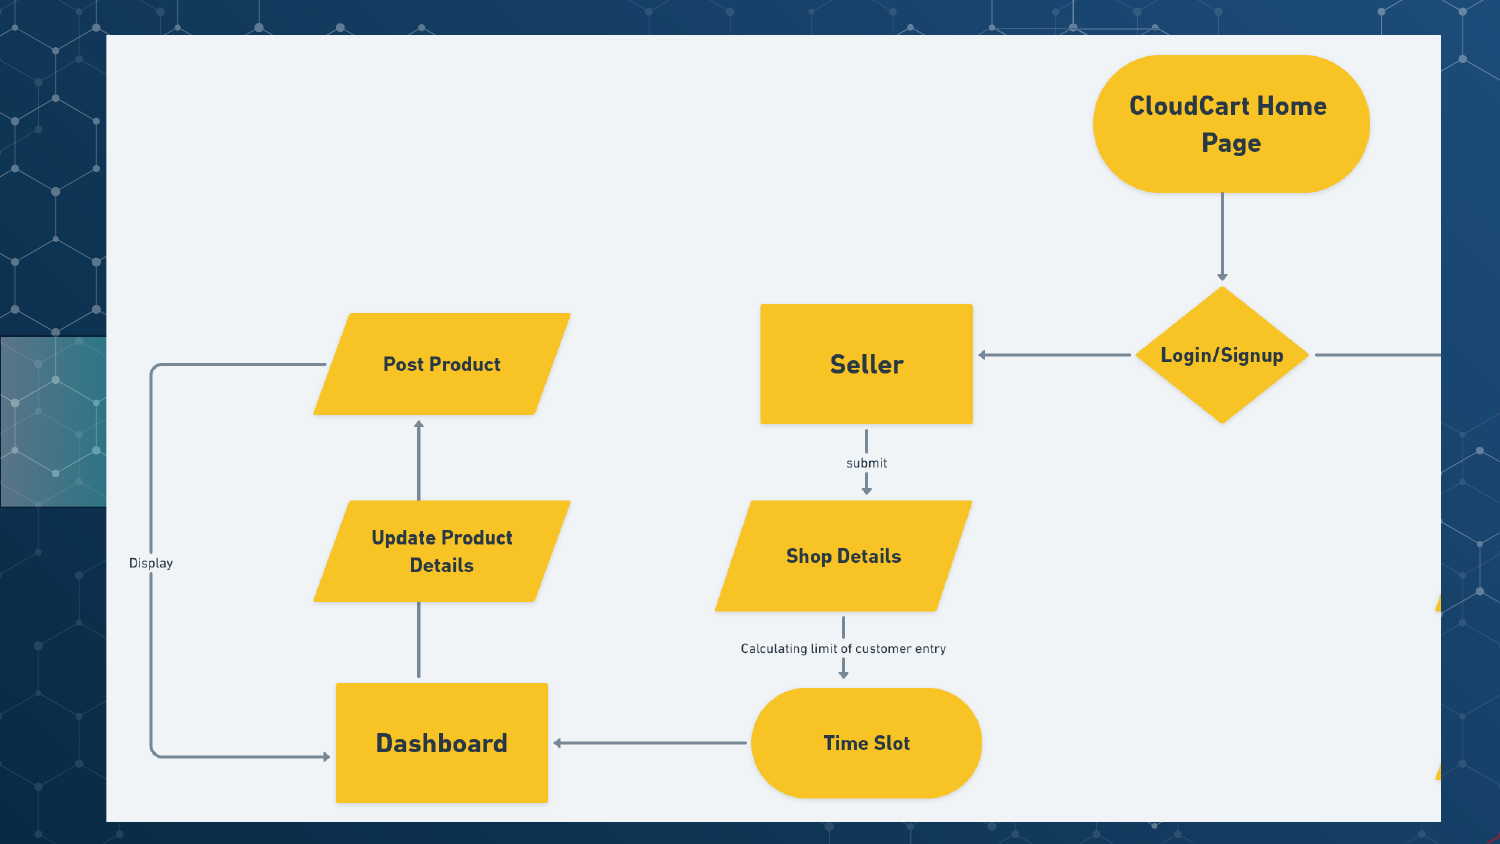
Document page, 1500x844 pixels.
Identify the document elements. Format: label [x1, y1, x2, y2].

picture [105, 35, 1441, 829]
